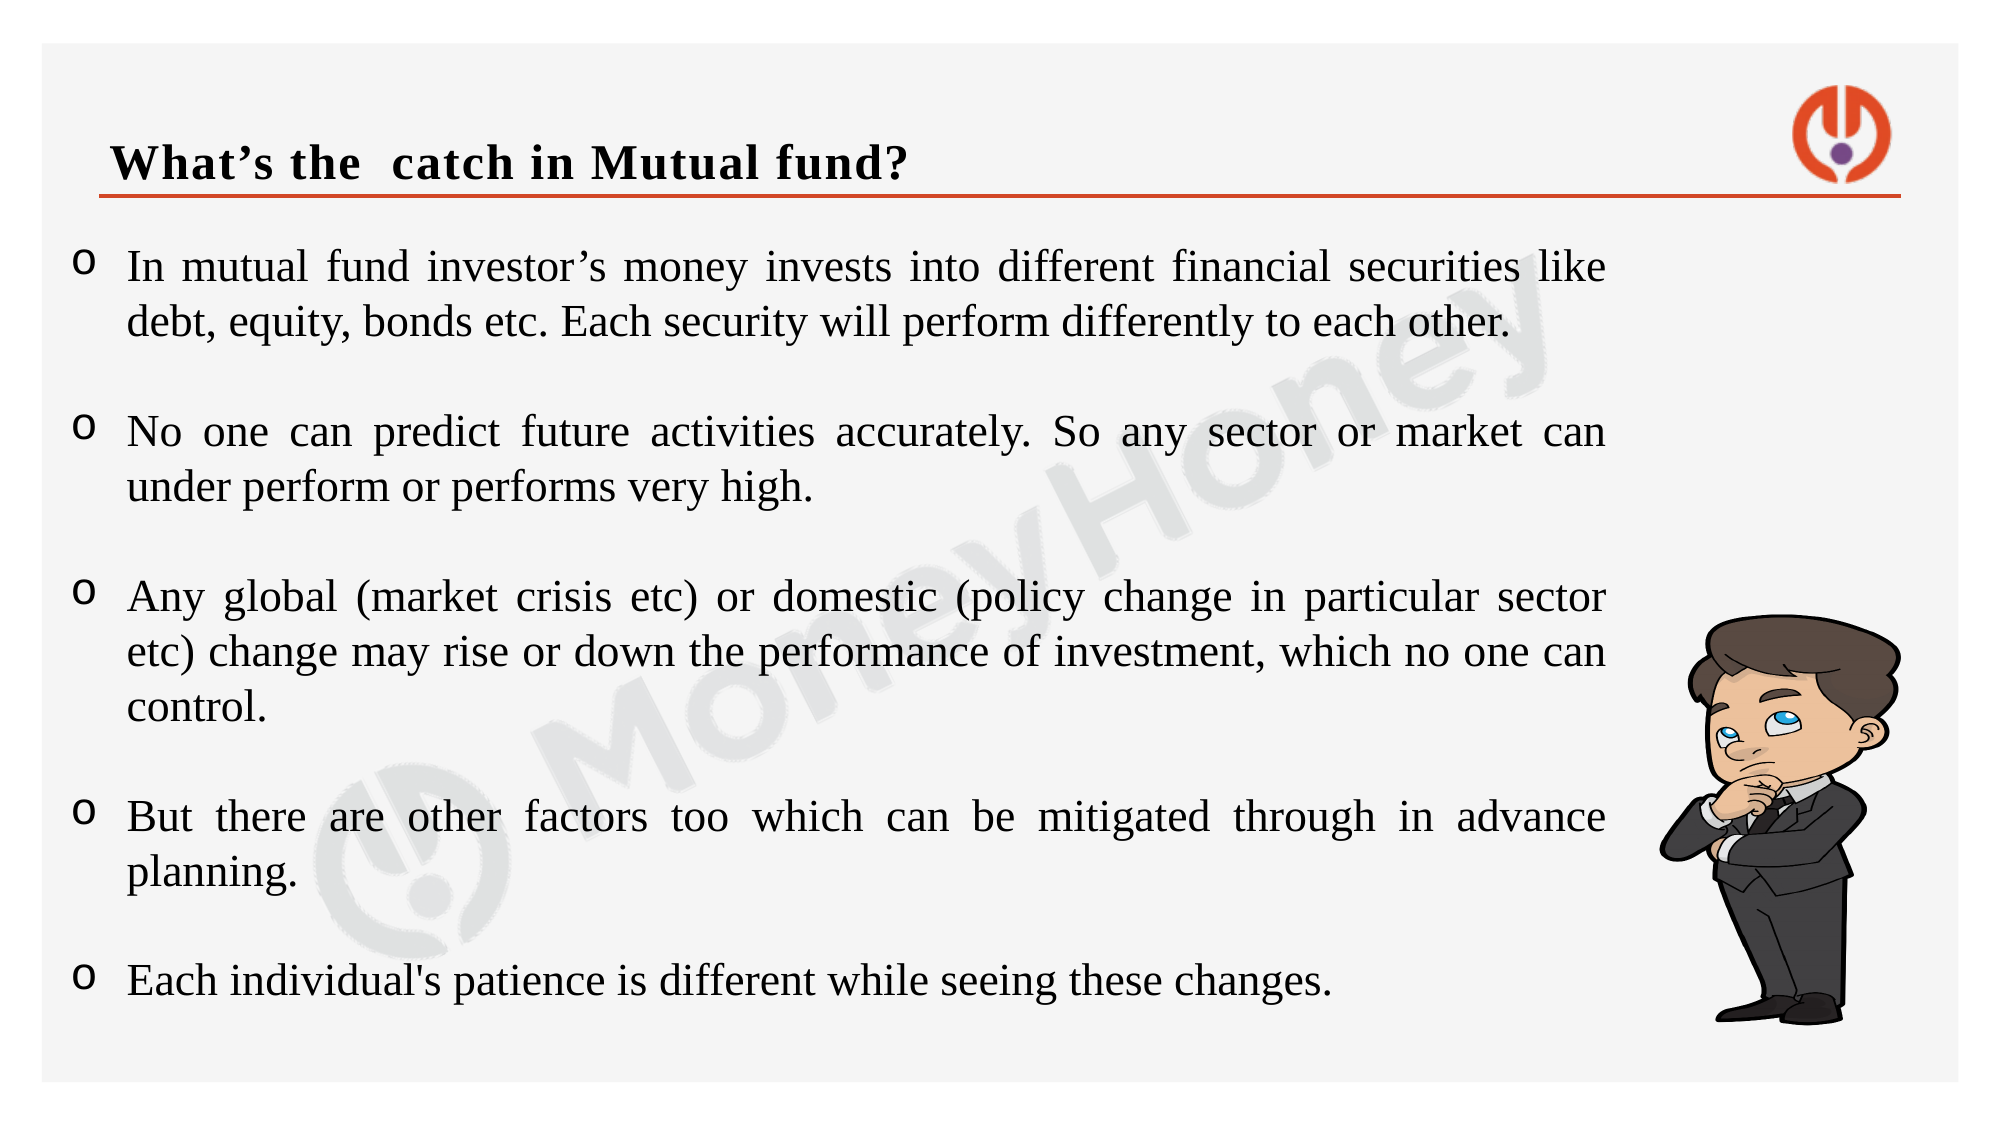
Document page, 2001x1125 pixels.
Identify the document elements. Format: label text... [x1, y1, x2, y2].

title What’s the catch in Mutual fund? [94, 93, 1714, 238]
picture [1792, 85, 1897, 184]
text_box In mutual fund investor’s money invests into different financial securities like debt, equity, bonds etc. Each security will perform differently to each other. No one can predict future activities accurately. So any sector or market can under perform or performs very high. Any global (market crisis etc) or domestic (policy change in particular sector etc) change may rise or down the performance of investment, which no one can control. But there are other factors too which can be mitigated through in advance planning. Each individual's patience is different while seeing these changes. [55, 227, 1623, 1125]
picture [1622, 601, 1946, 1038]
